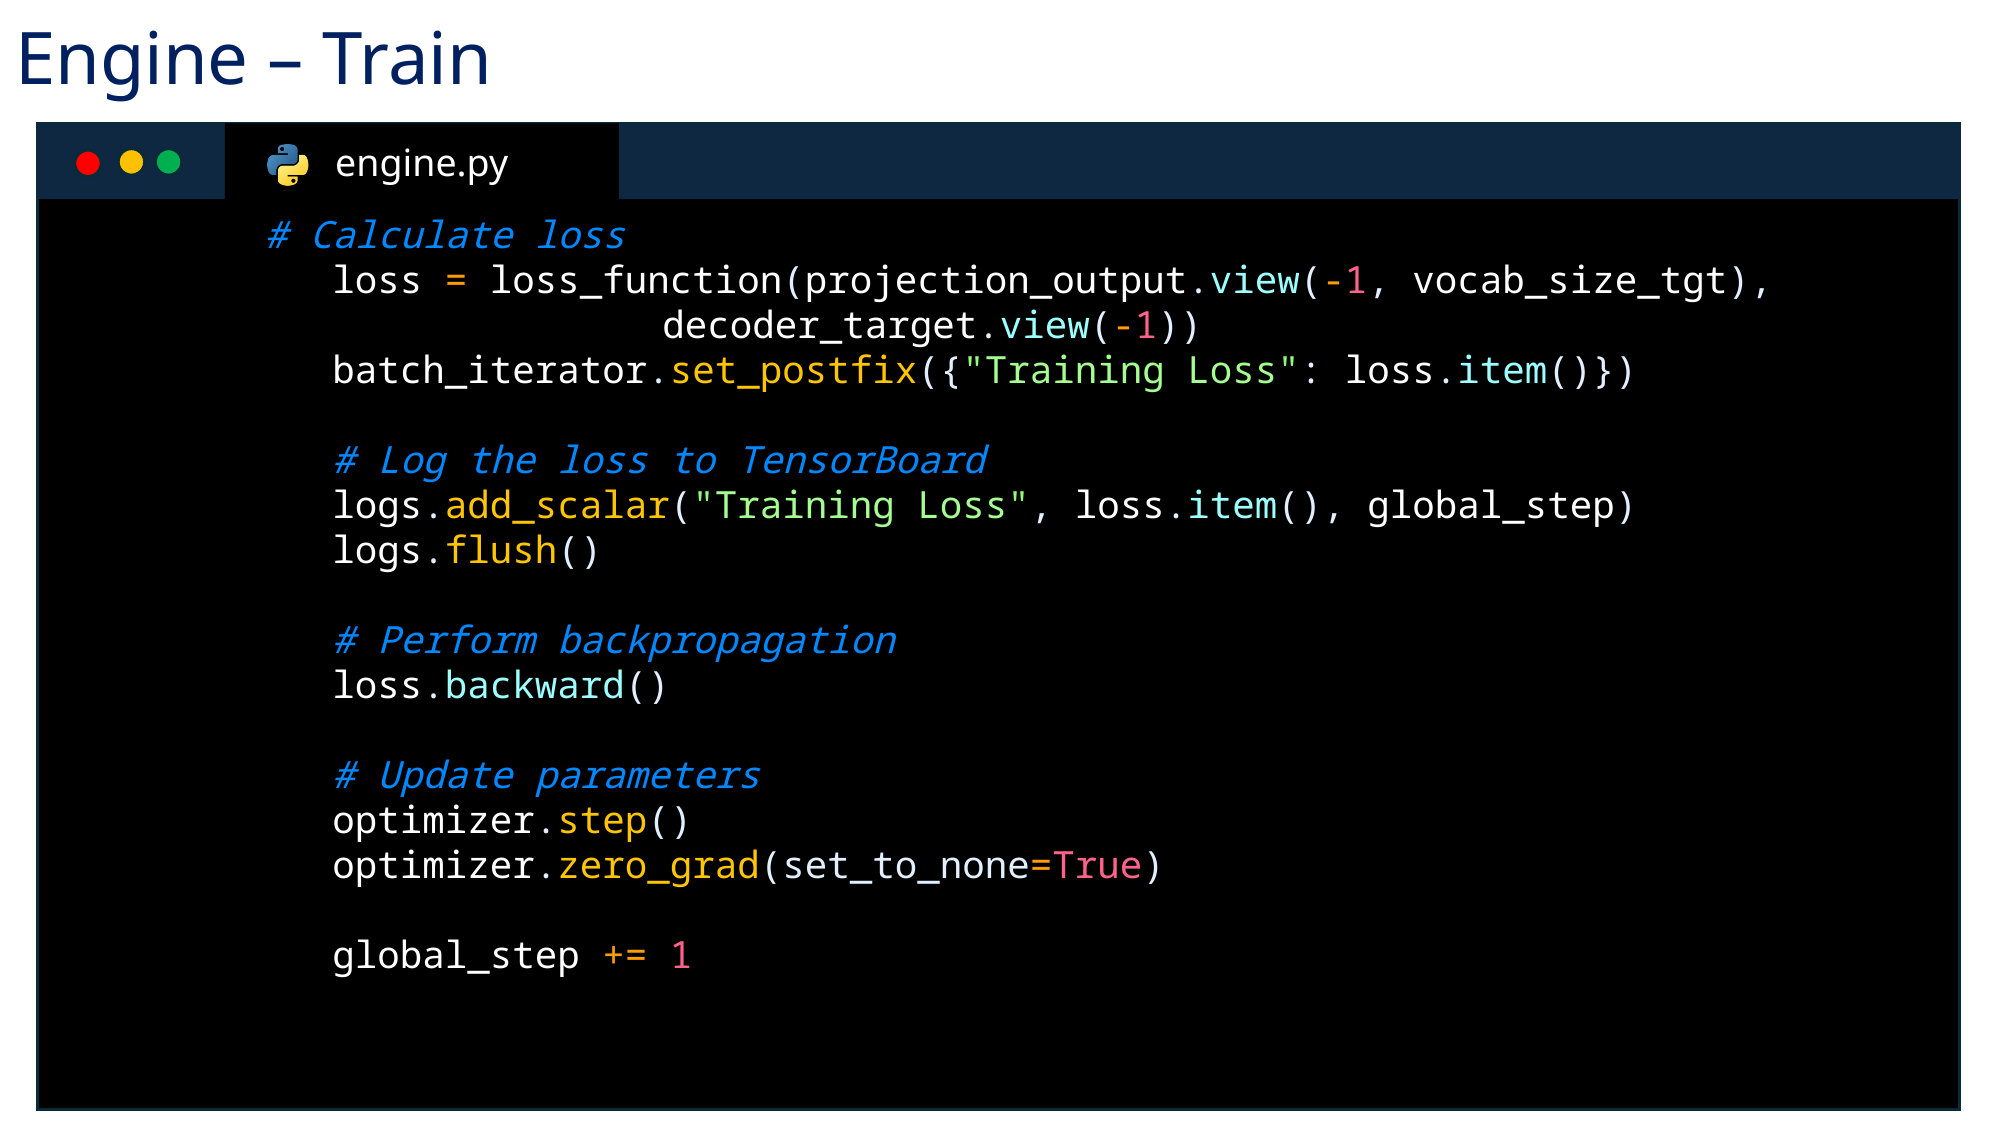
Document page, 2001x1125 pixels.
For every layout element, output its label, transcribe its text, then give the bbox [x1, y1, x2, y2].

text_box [36, 122, 1962, 1111]
text_box Engine – Train [0, 13, 1163, 108]
picture [266, 143, 311, 192]
